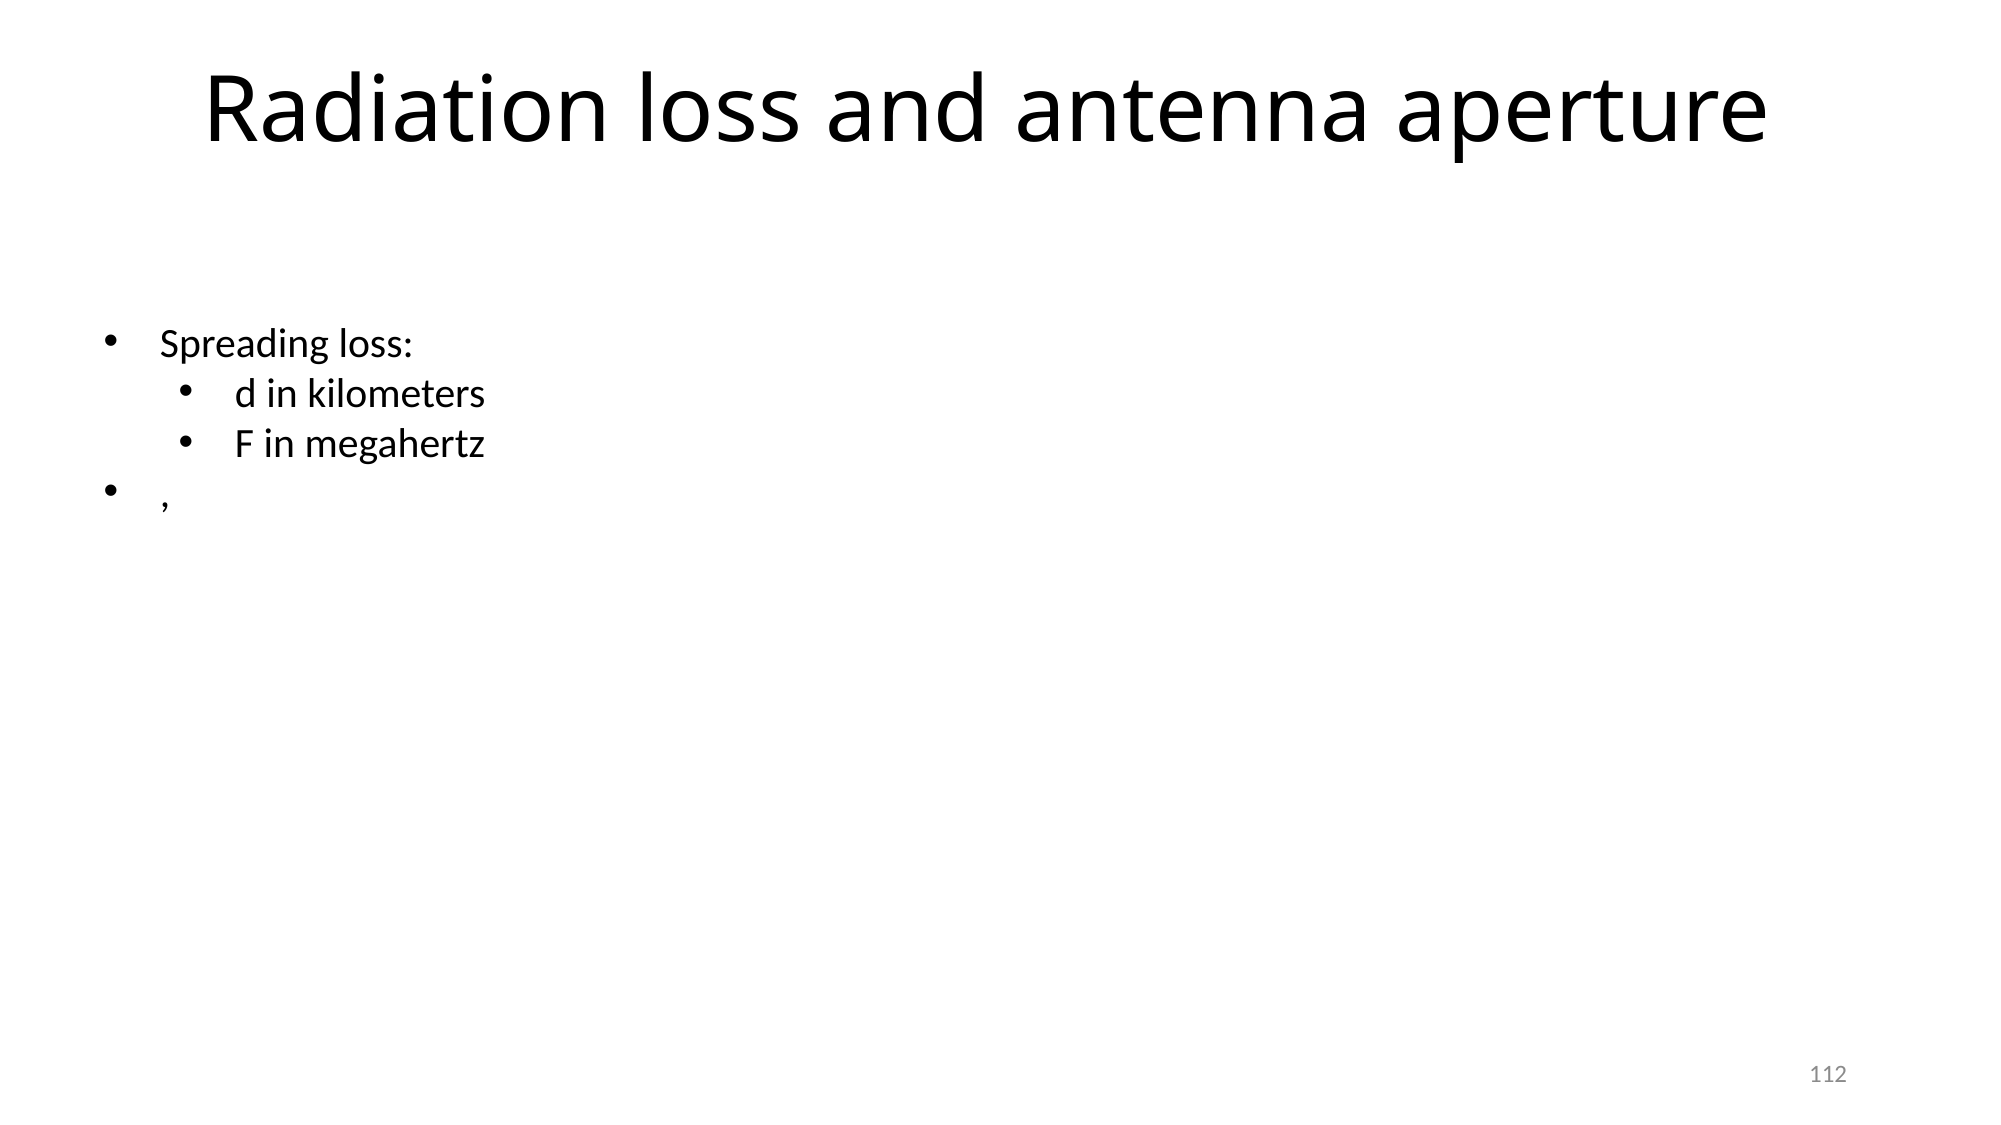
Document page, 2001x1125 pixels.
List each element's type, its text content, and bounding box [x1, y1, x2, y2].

title Radiation loss and antenna aperture [0, 31, 1975, 193]
slide_number 112 [1412, 1042, 1863, 1103]
